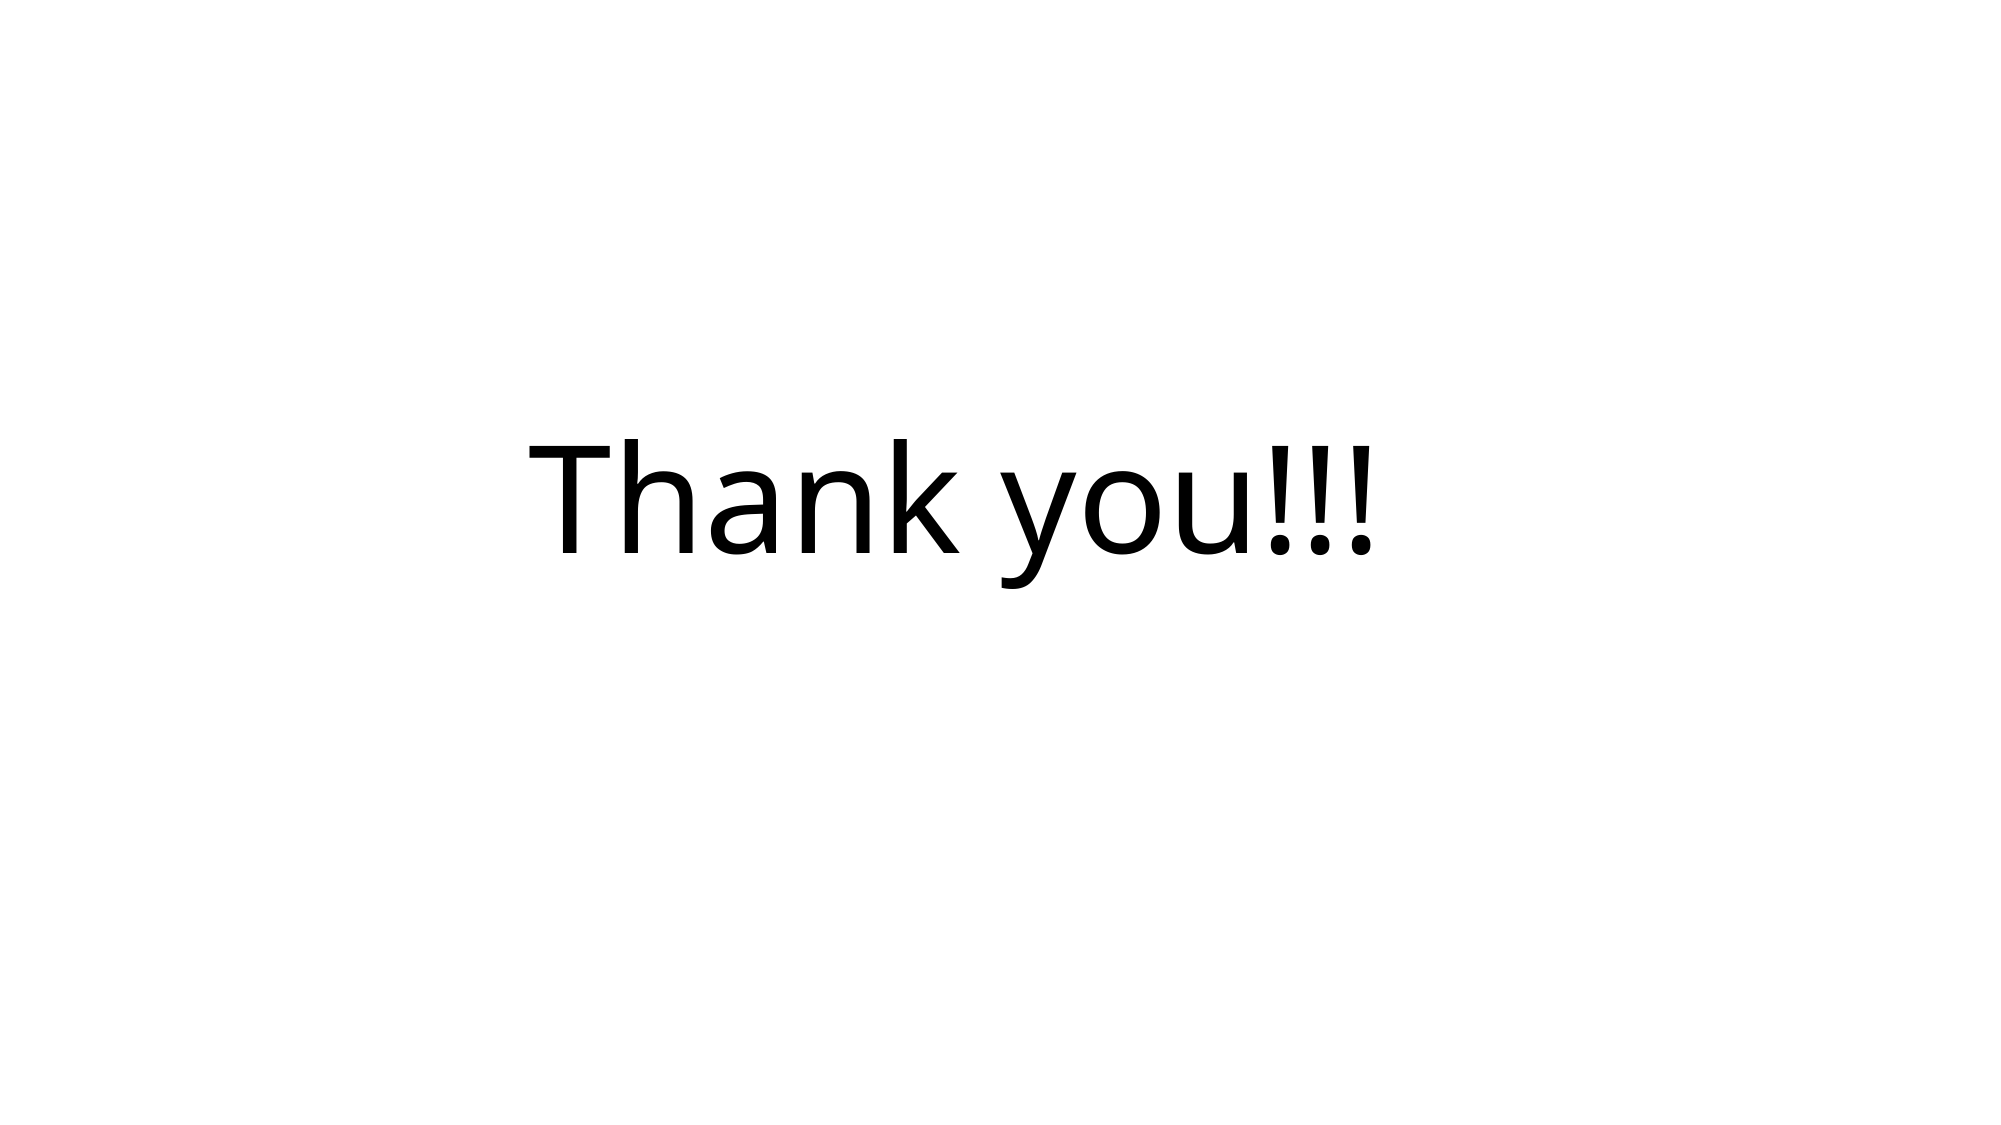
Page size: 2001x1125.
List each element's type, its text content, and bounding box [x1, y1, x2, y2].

text_box Thank you!!! [514, 396, 1533, 591]
